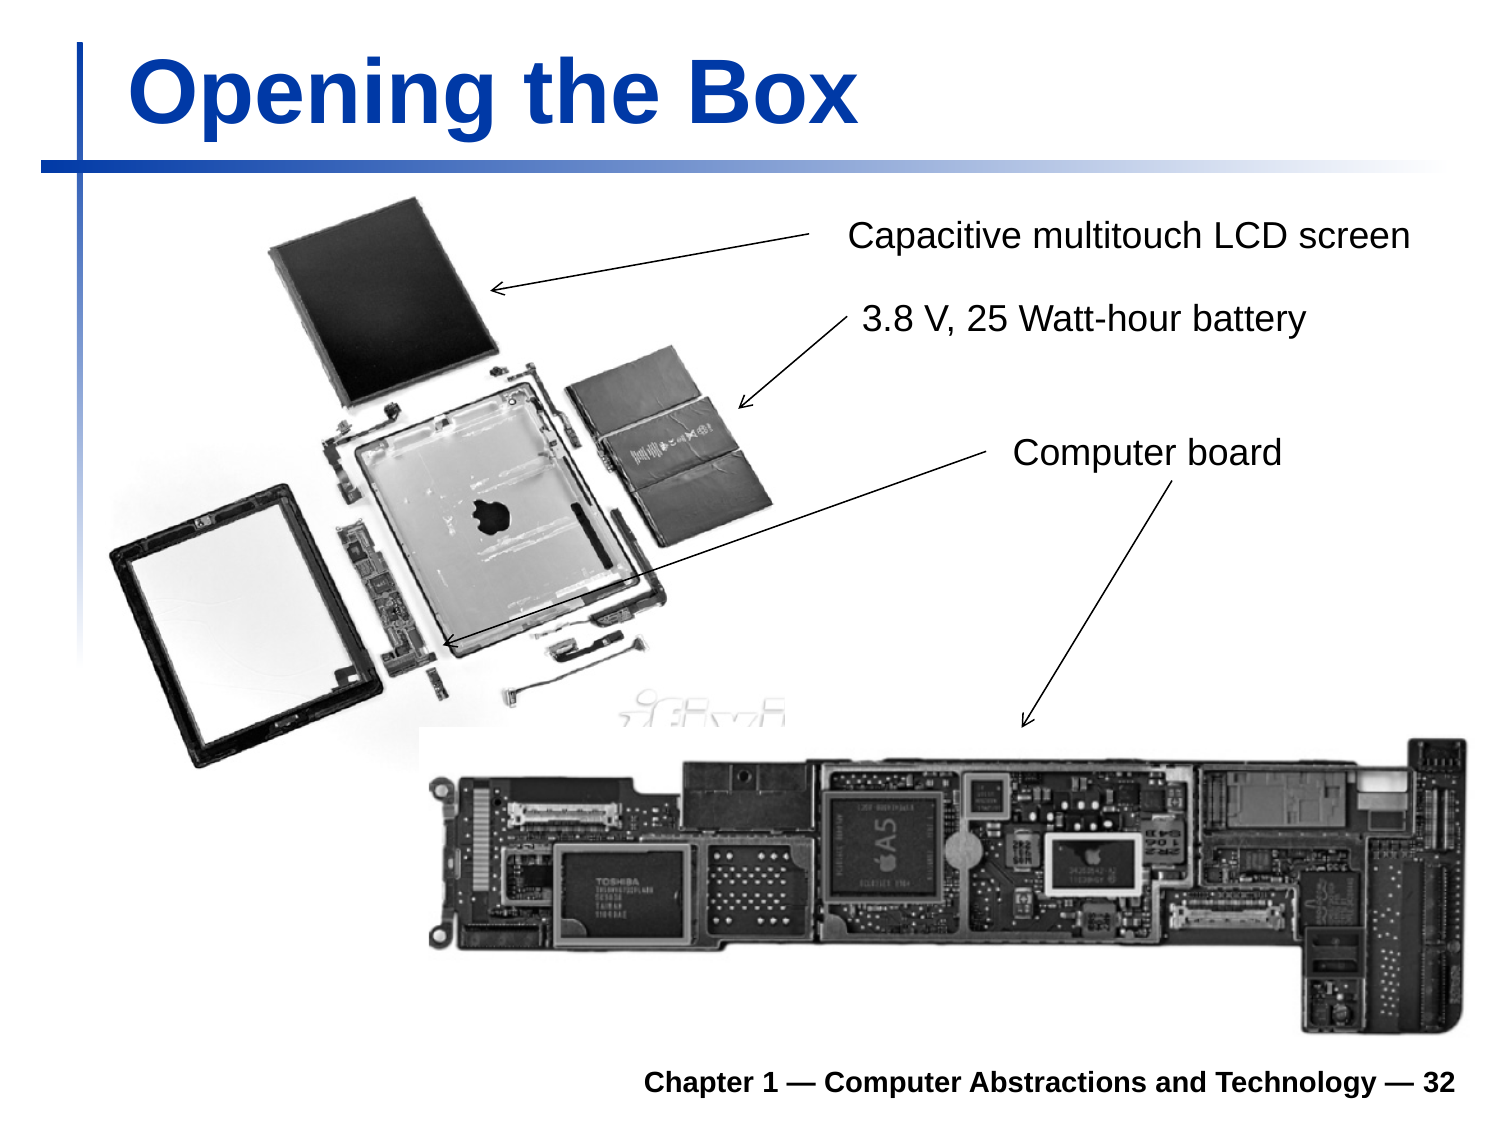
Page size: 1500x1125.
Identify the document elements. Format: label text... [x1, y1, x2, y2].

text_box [489, 233, 810, 292]
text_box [1021, 481, 1173, 729]
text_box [442, 451, 987, 646]
text_box Computer board [997, 420, 1347, 481]
picture [100, 186, 1483, 1050]
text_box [738, 316, 848, 410]
footer Chapter 1 — Computer Abstractions and Technology — 32 [277, 1046, 1471, 1106]
text_box 3.8 V, 25 Watt-hour battery [847, 286, 1497, 347]
text_box Capacitive multitouch LCD screen [832, 203, 1483, 264]
title Opening the Box [112, 23, 1468, 149]
